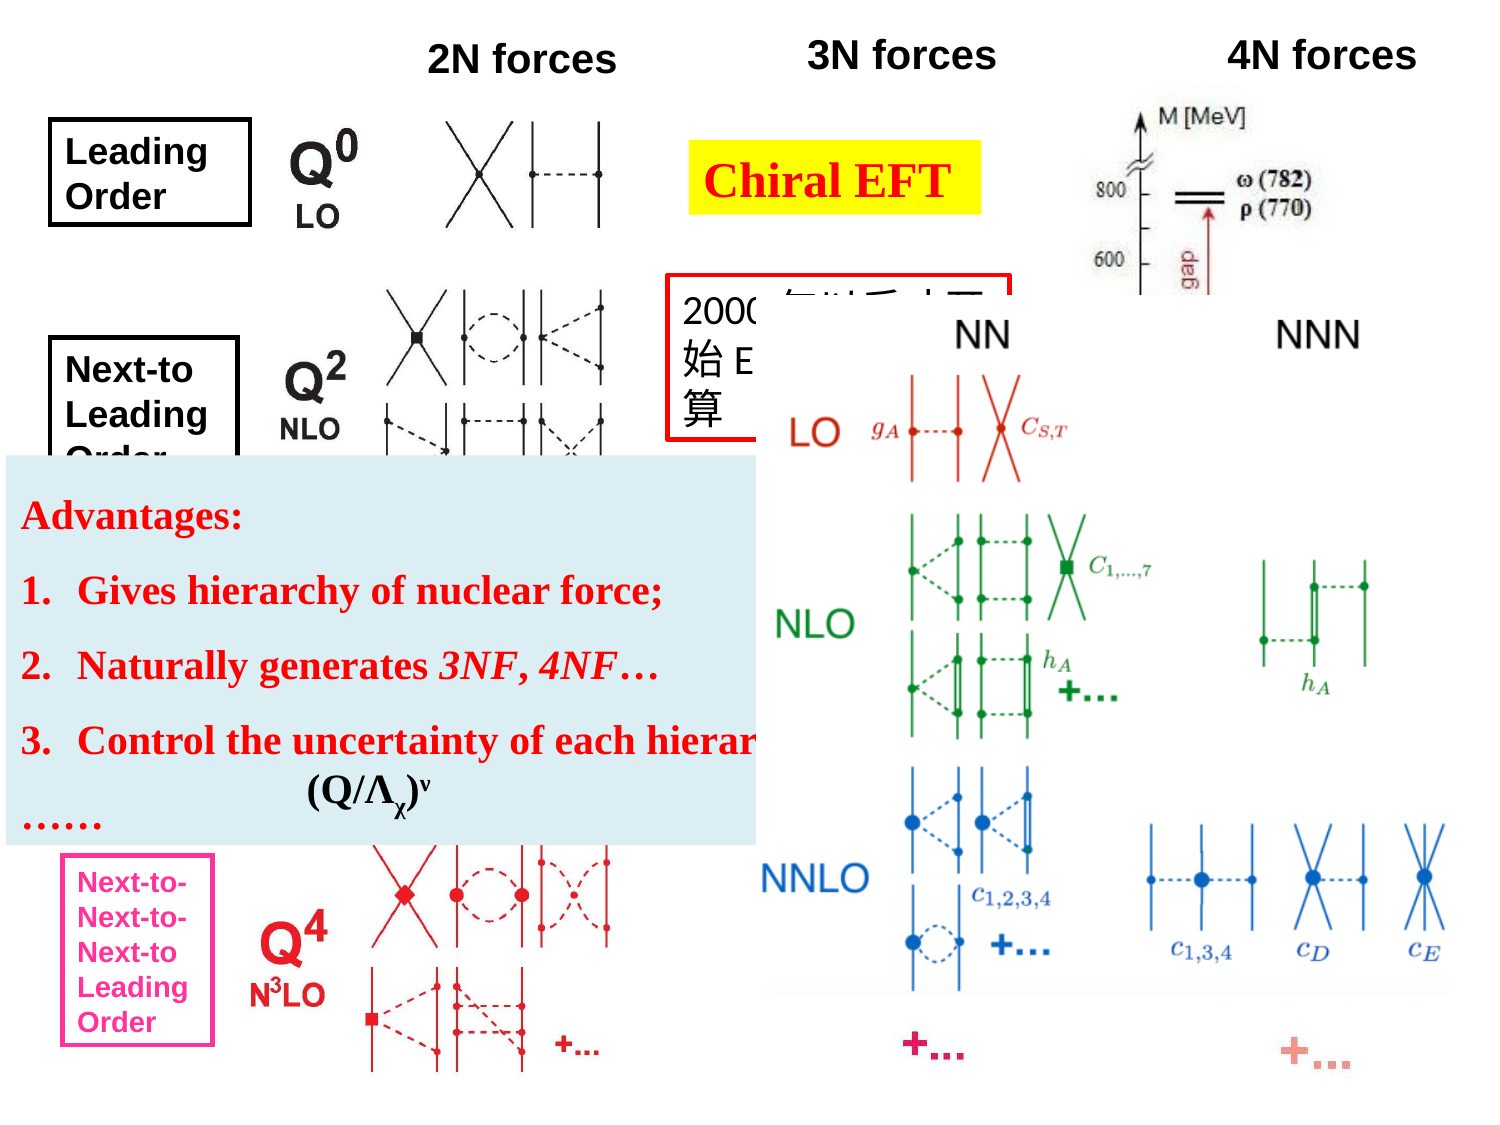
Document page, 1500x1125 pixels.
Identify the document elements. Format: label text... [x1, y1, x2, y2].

text_box 3N forces [792, 20, 1013, 86]
picture [262, 274, 626, 522]
slide_number 10 [1074, 1042, 1425, 1103]
text_box Chiral EFT [688, 139, 982, 215]
picture [237, 562, 651, 782]
picture [274, 111, 626, 251]
text_box 2000年以后才开始EFT核物理计算 [667, 275, 1010, 440]
text_box 2N forces [412, 24, 638, 90]
text_box Advantages: Gives hierarchy of nuclear force; Naturally generates 3NF, 4NF… Control the uncertainty of each hierarchy. …… [5, 455, 751, 846]
text_box 4N forces [1212, 20, 1433, 86]
picture [235, 812, 626, 1090]
text_box Next-to Leading Order [50, 337, 238, 455]
text_box Leading Order [50, 119, 250, 225]
text_box (Q/Λχ)ν [291, 790, 457, 810]
text_box Next-to-Next-to-Next-to Leading Order [62, 855, 213, 1046]
picture [756, 82, 1471, 1088]
